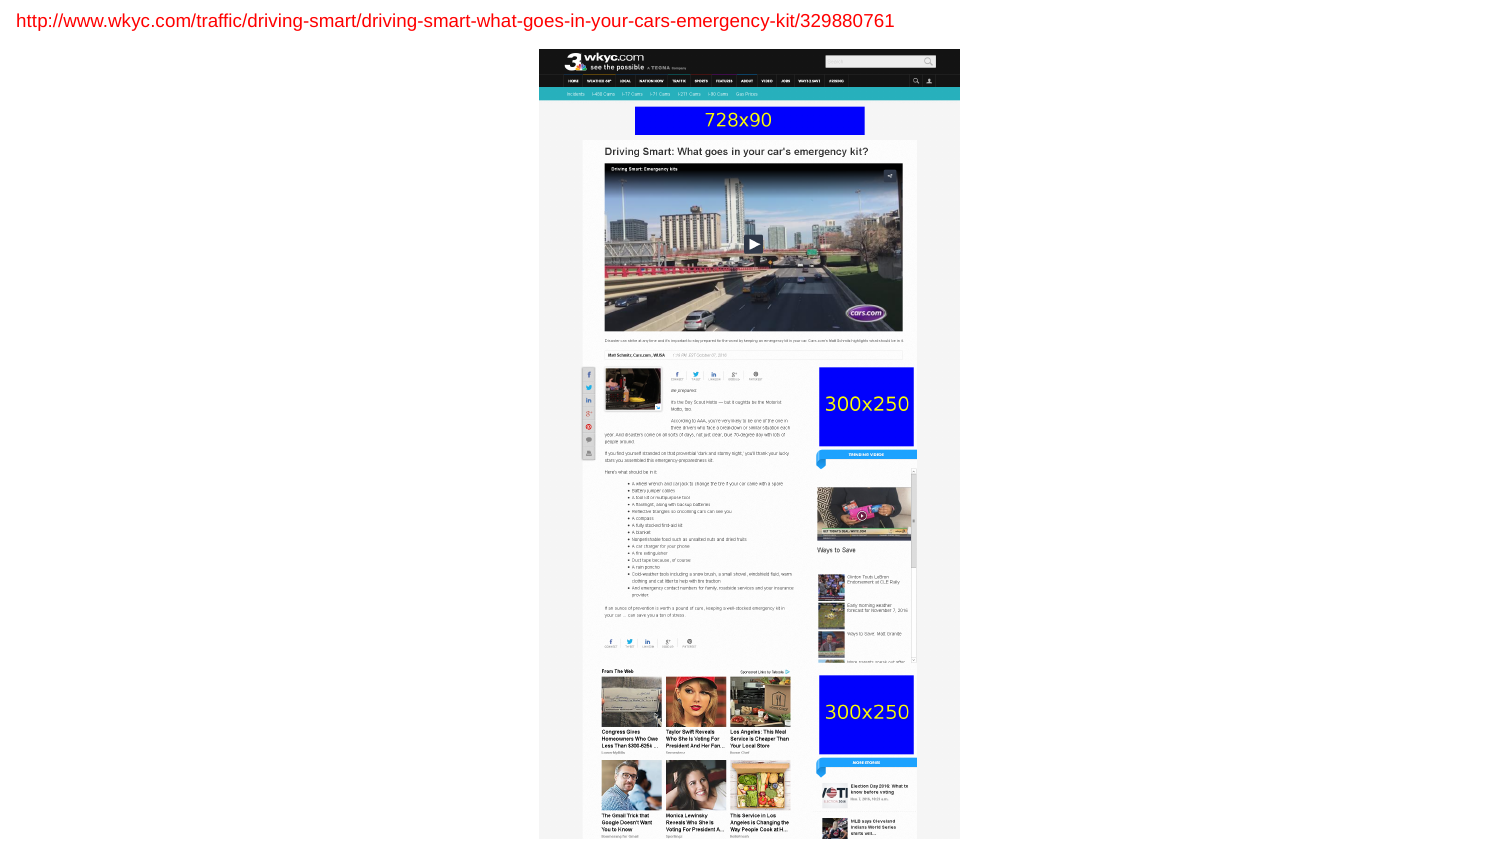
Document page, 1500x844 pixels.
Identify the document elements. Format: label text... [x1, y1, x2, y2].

picture [538, 49, 960, 840]
text_box http://www.wkyc.com/traffic/driving-smart/driving-smart-what-goes-in-your-cars-emergency-kit/329880761 [1, 1, 1380, 92]
